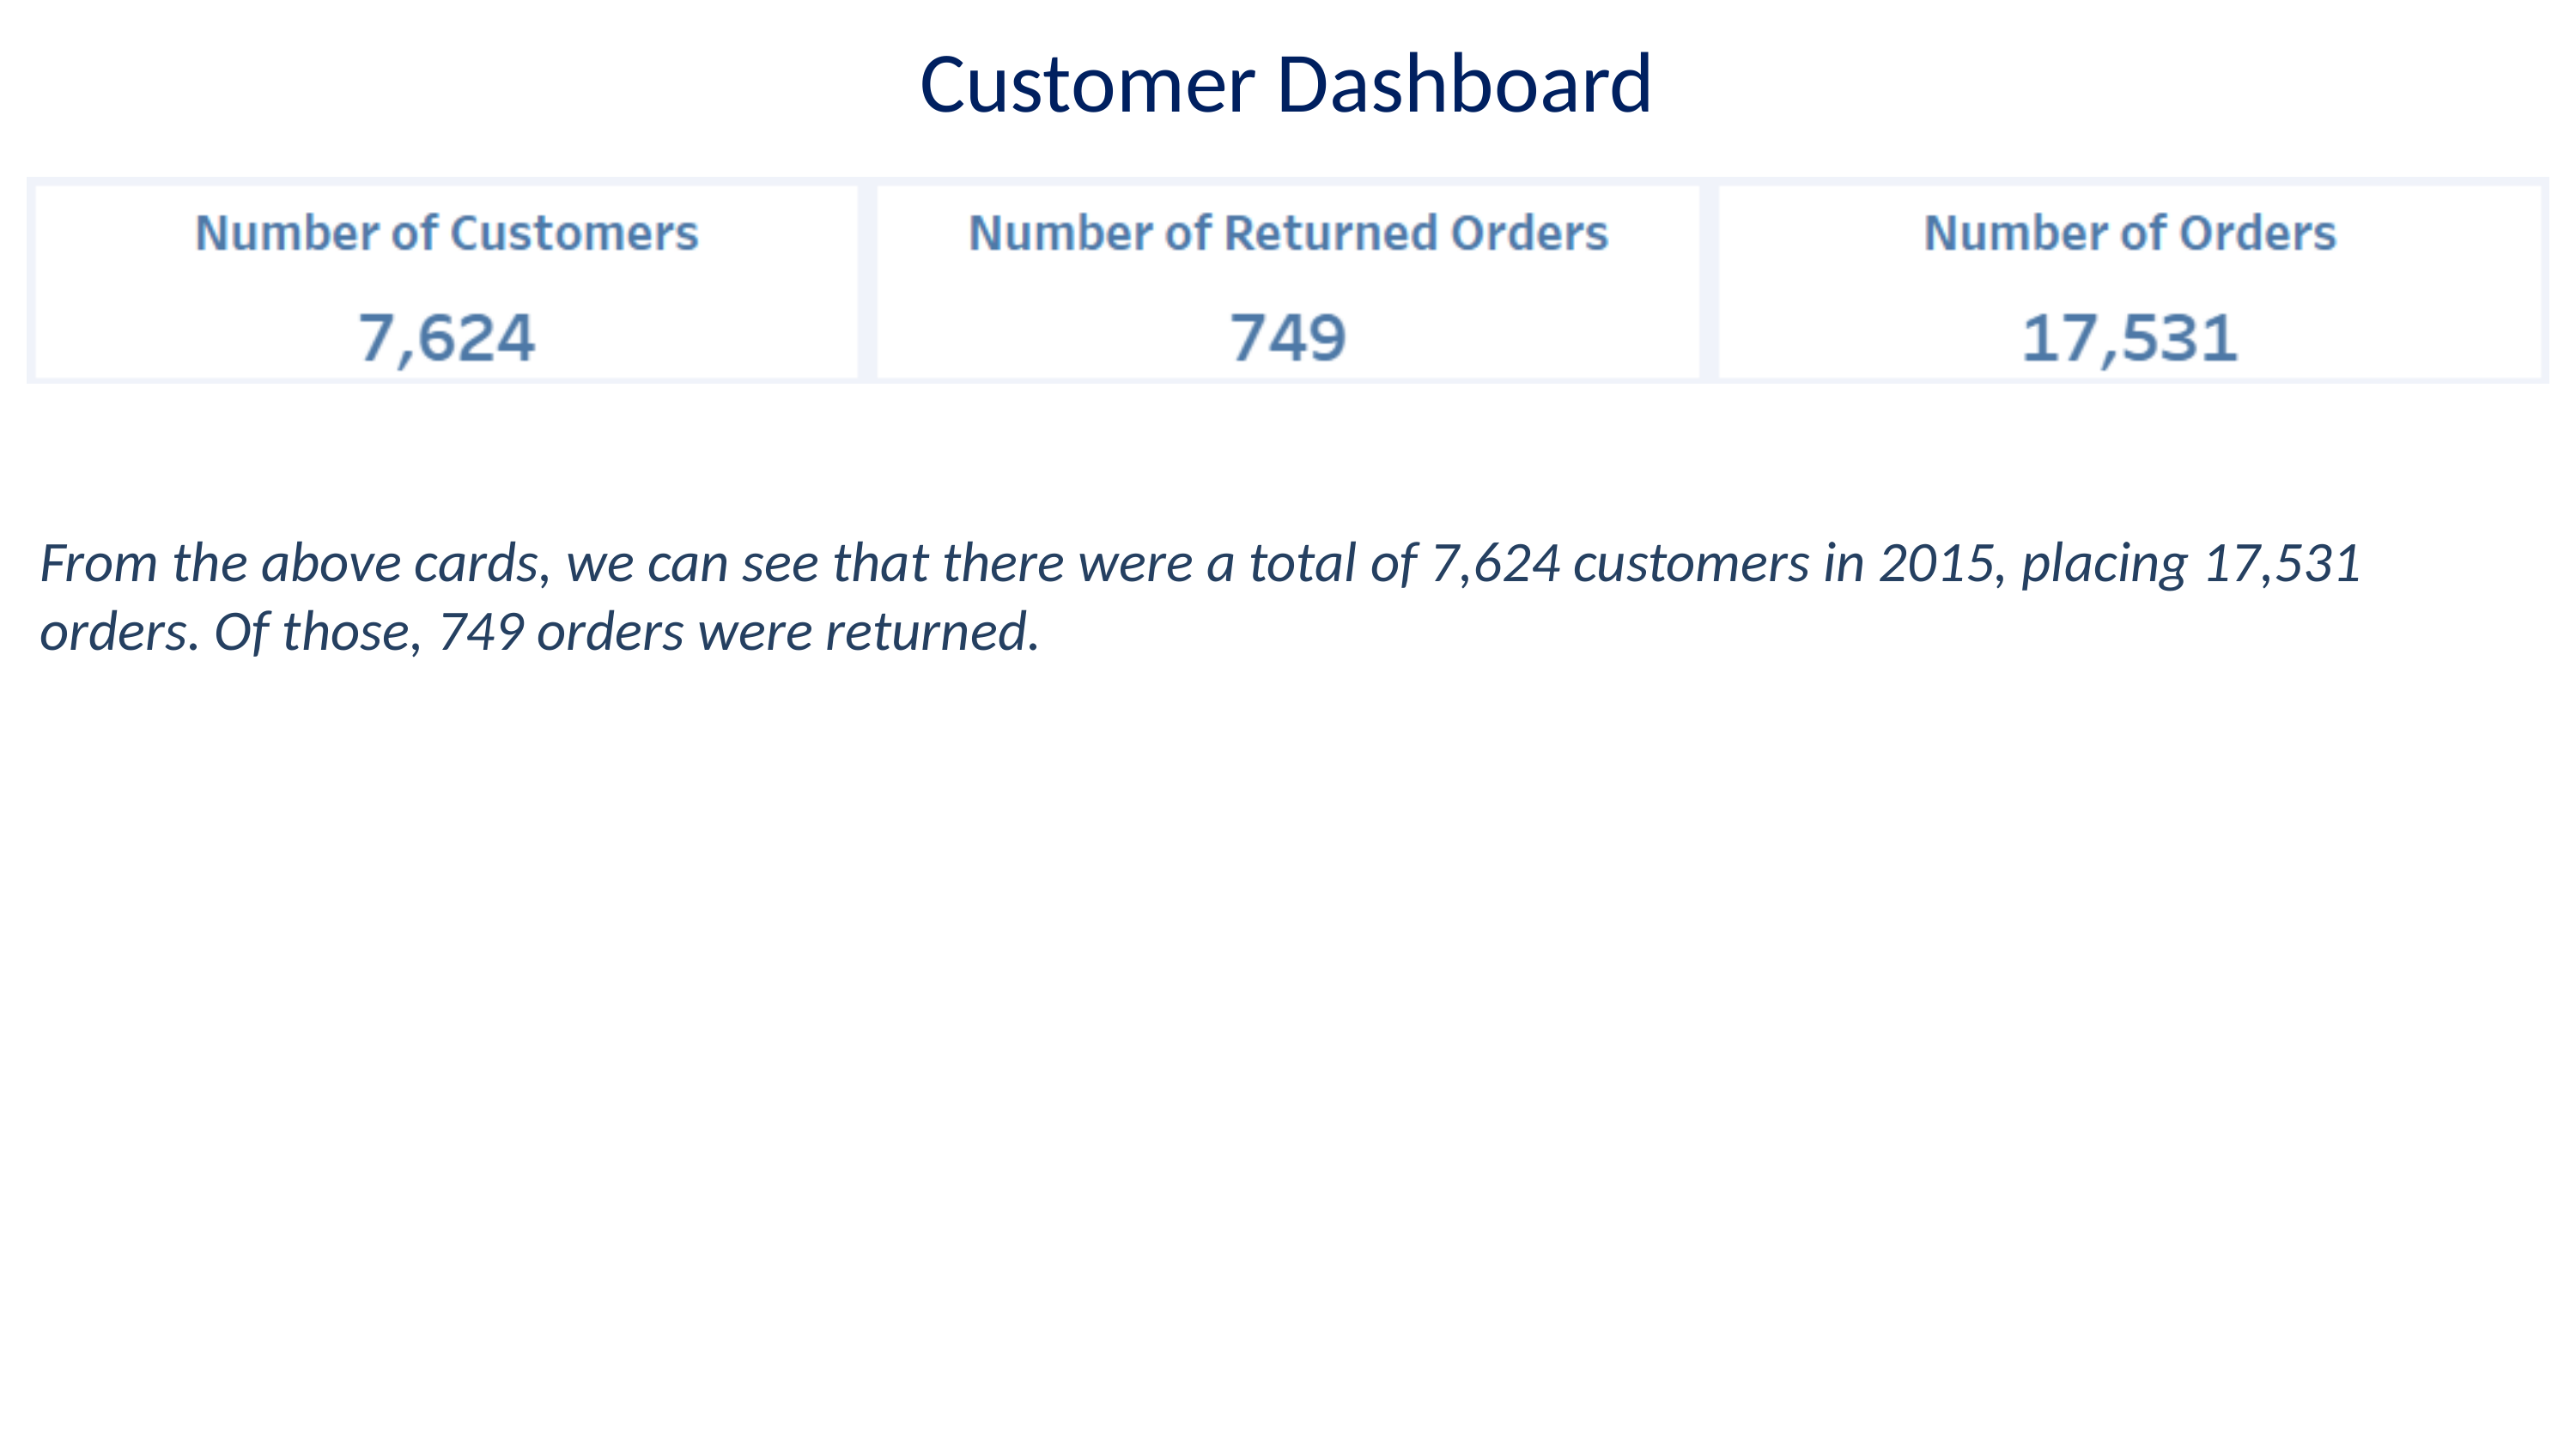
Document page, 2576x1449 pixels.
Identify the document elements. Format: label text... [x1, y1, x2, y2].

picture [26, 176, 2549, 385]
text_box Customer Dashboard [0, 0, 2575, 156]
text_box From the above cards, we can see that there were a total of 7,624 customers in 2015, placing 17,531 orders. Of those, 749 orders were returned. [27, 518, 2453, 926]
